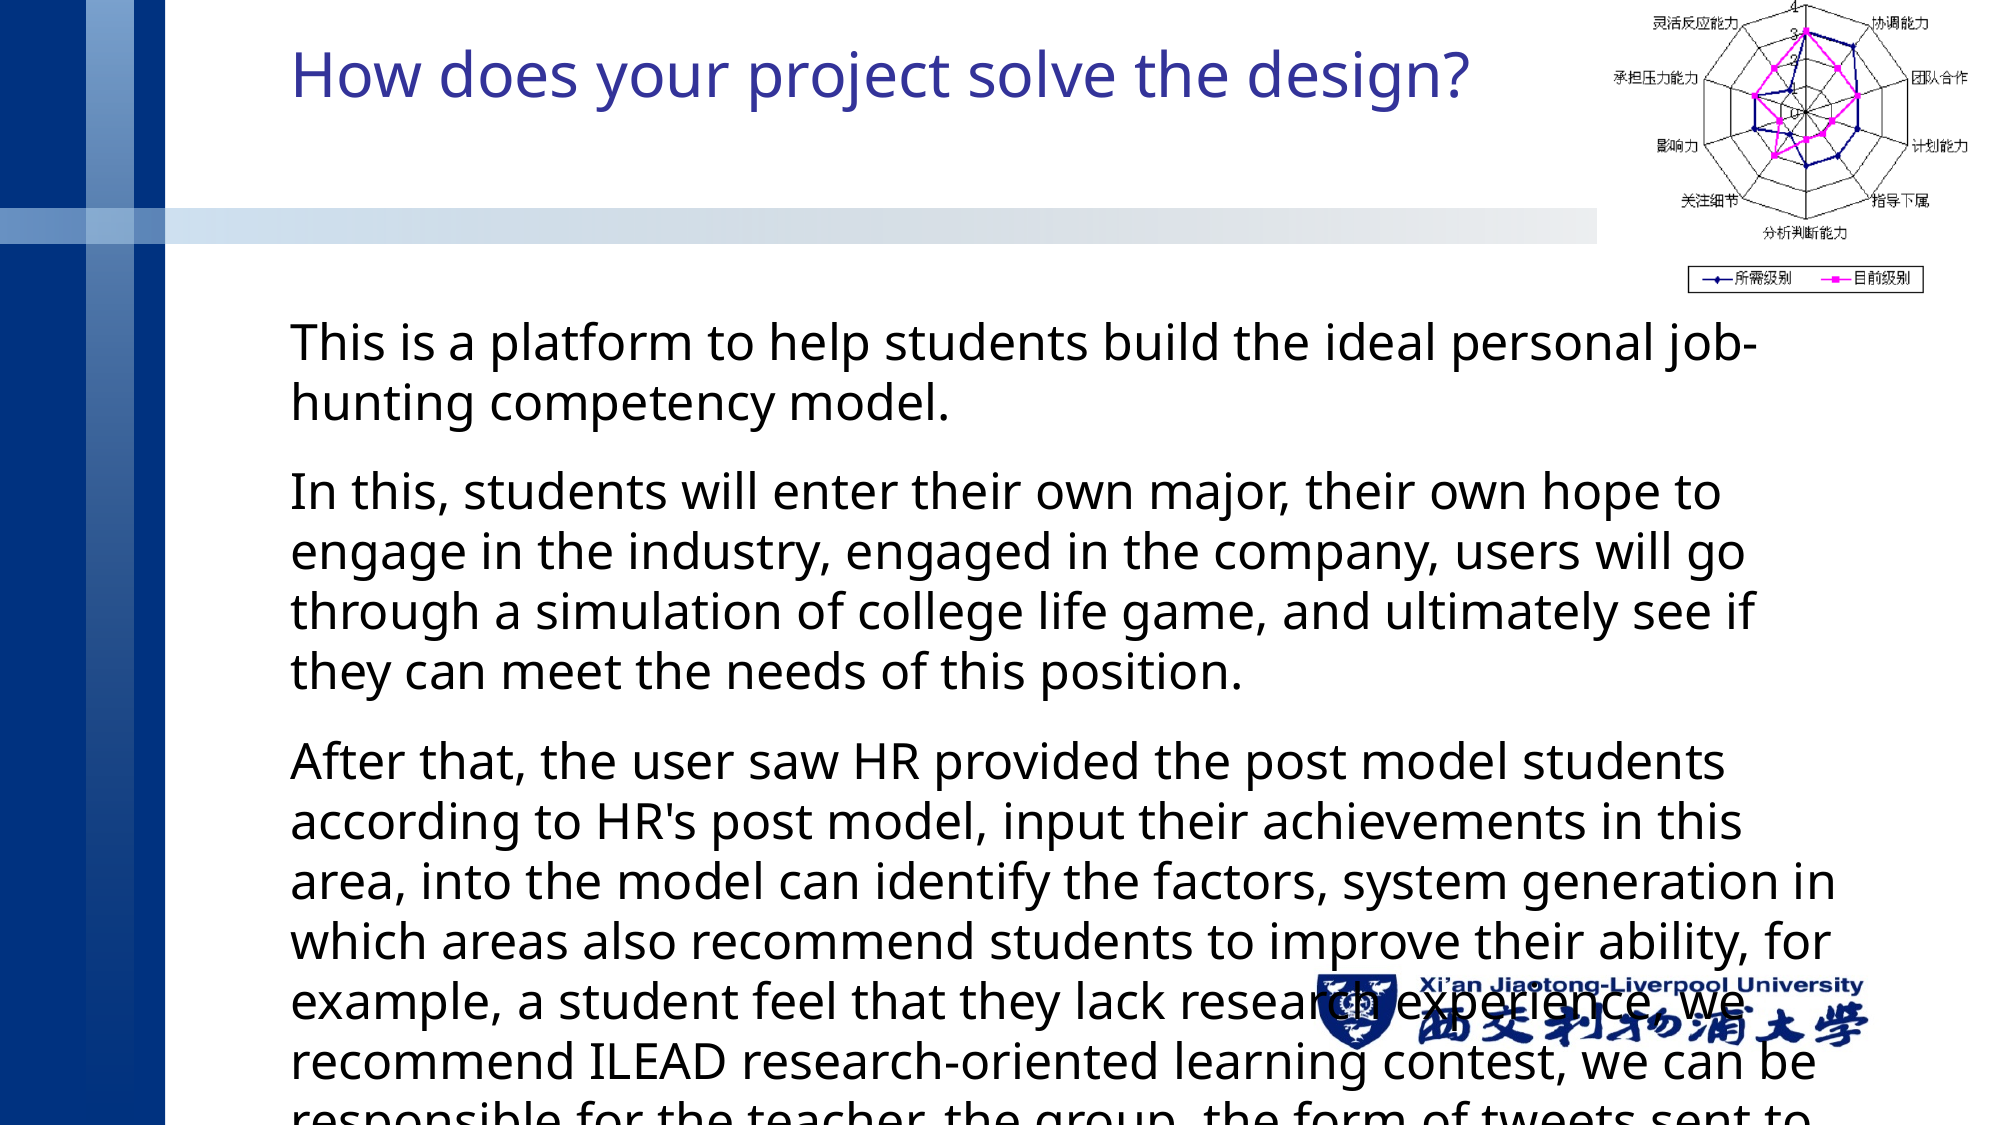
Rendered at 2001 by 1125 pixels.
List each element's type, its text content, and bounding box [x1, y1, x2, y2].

title How does your project solve the design? [275, 42, 1592, 193]
list This is a platform to help students build the ideal personal job-hunting competency model. In this, students will enter their own major, their own hope to engage in the industry, engaged in the company, users will go through a simulation of college life game, and ultimately see if they can meet the needs of this position. After that, the user saw HR provided the post model students according to HR's post model, input their achievements in this area, into the model can identify the factors, system generation in which areas also recommend students to improve their ability, for example, a student feel that they lack research experience, we recommend ILEAD research-oriented learning contest, we can be responsible for the teacher, the group, the form of tweets sent to students. Through a radar map, students can clearly know that I still have those abilities in this field that are worth improving, my own overall development is not uneven. [275, 302, 1882, 1051]
picture [1299, 1051, 1881, 1058]
picture [1597, 0, 2000, 303]
